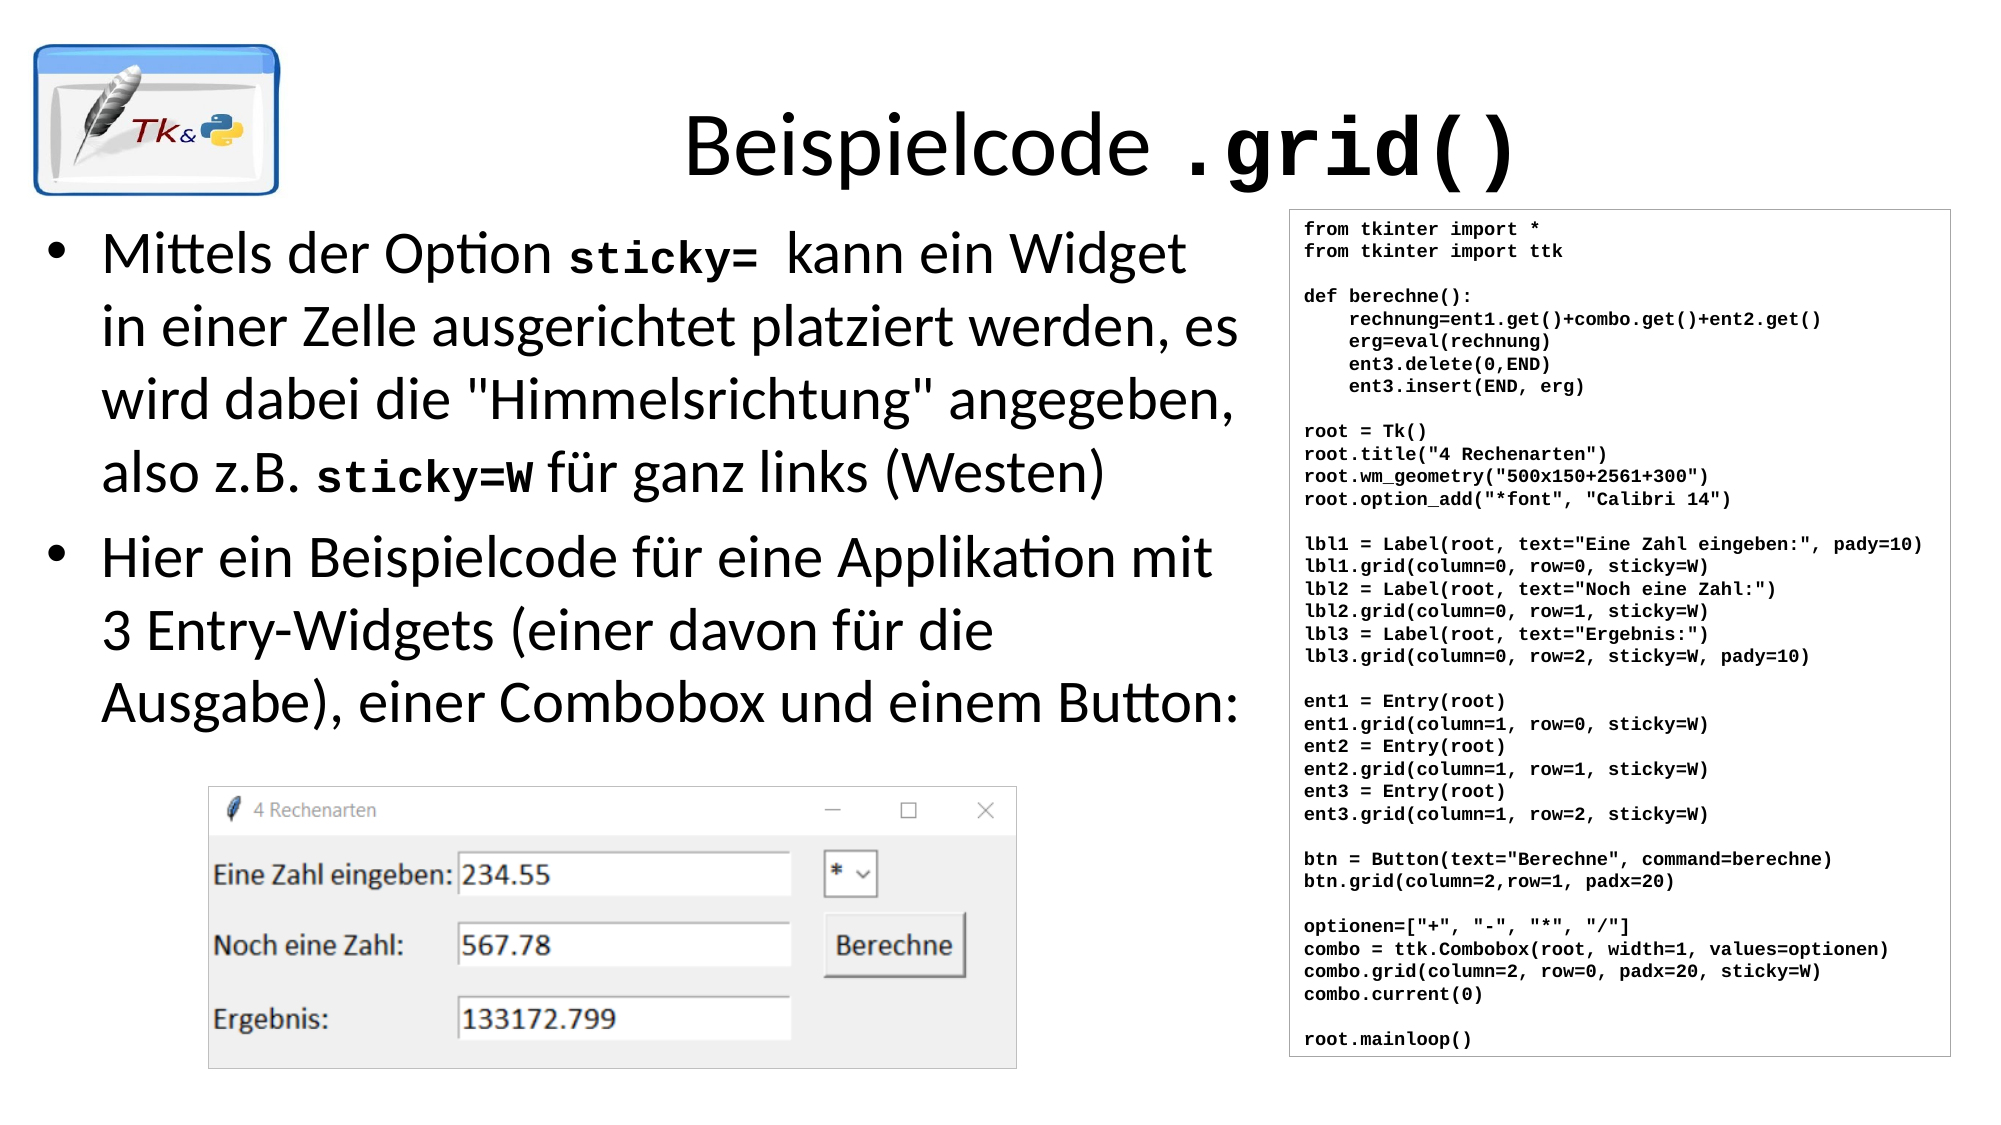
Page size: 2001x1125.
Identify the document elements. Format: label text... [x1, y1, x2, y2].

picture [23, 40, 292, 200]
picture [208, 786, 1017, 1069]
list Mittels der Option sticky= kann ein Widget in einer Zelle ausgerichtet platziert werden, es wird dabei die "Himmelsrichtung" angegeben, also z.B. sticky=W für ganz links (Westen) Hier ein Beispielcode für eine Applikation mit 3 Entry-Widgets (einer davon für die Ausgabe), einer Combobox und einem Button: [31, 205, 1260, 787]
title Beispielcode .grid() [307, 45, 1900, 233]
text_box from tkinter import * from tkinter import ttk def berechne(): rechnung=ent1.get()+combo.get()+ent2.get() erg=eval(rechnung) ent3.delete(0,END) ent3.insert(END, erg) root = Tk() root.title("4 Rechenarten") root.wm_geometry("500x150+2561+300") root.option_add("*font", "Calibri 14") lbl1 = Label(root, text="Eine Zahl eingeben:", pady=10) lbl1.grid(column=0, row=0, sticky=W) lbl2 = Label(root, text="Noch eine Zahl:") lbl2.grid(column=0, row=1, sticky=W) lbl3 = Label(root, text="Ergebnis:") lbl3.grid(column=0, row=2, sticky=W, pady=10) ent1 = Entry(root) ent1.grid(column=1, row=0, sticky=W) ent2 = Entry(root) ent2.grid(column=1, row=1, sticky=W) ent3 = Entry(root) ent3.grid(column=1, row=2, sticky=W) btn = Button(text="Berechne", command=berechne) btn.grid(column=2,row=1, padx=20) optionen=["+", "-", "*", "/"] combo = ttk.Combobox(root, width=1, values=optionen) combo.grid(column=2, row=0, padx=20, sticky=W) combo.current(0) root.mainloop() [1289, 209, 1951, 1057]
